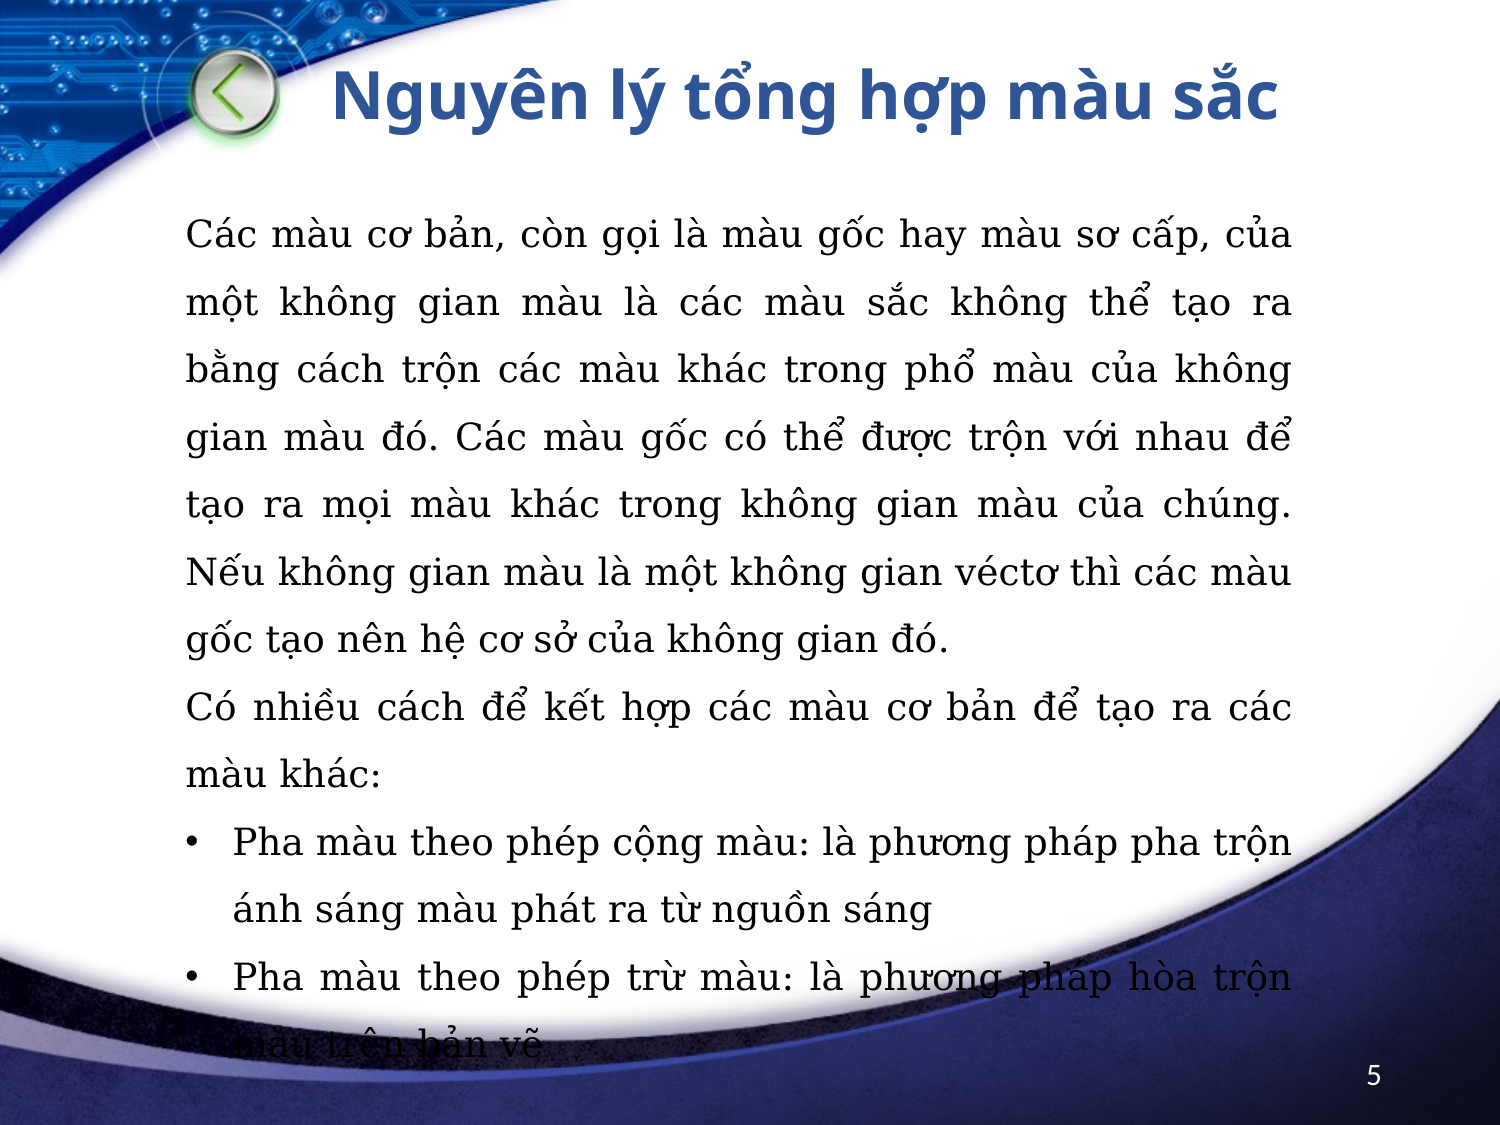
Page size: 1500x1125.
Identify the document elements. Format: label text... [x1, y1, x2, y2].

slide_number 5 [1059, 1042, 1397, 1103]
title Nguyên lý tổng hợp màu sắc [315, 51, 1453, 144]
text_box Các màu cơ bản, còn gọi là màu gốc hay màu sơ cấp, của một không gian màu là các màu sắc không thể tạo ra bằng cách trộn các màu khác trong phổ màu của không gian màu đó. Các màu gốc có thể được trộn với nhau để tạo ra mọi màu khác trong không gian màu của chúng. Nếu không gian màu là một không gian véctơ thì các màu gốc tạo nên hệ cơ sở của không gian đó. Có nhiều cách để kết hợp các màu cơ bản để tạo ra các màu khác: Pha màu theo phép cộng màu: là phương pháp pha trộn ánh sáng màu phát ra từ nguồn sáng Pha màu theo phép trừ màu: là phương pháp hòa trộn màu trên bản vẽ [170, 180, 1309, 1073]
picture [0, 0, 1500, 1125]
